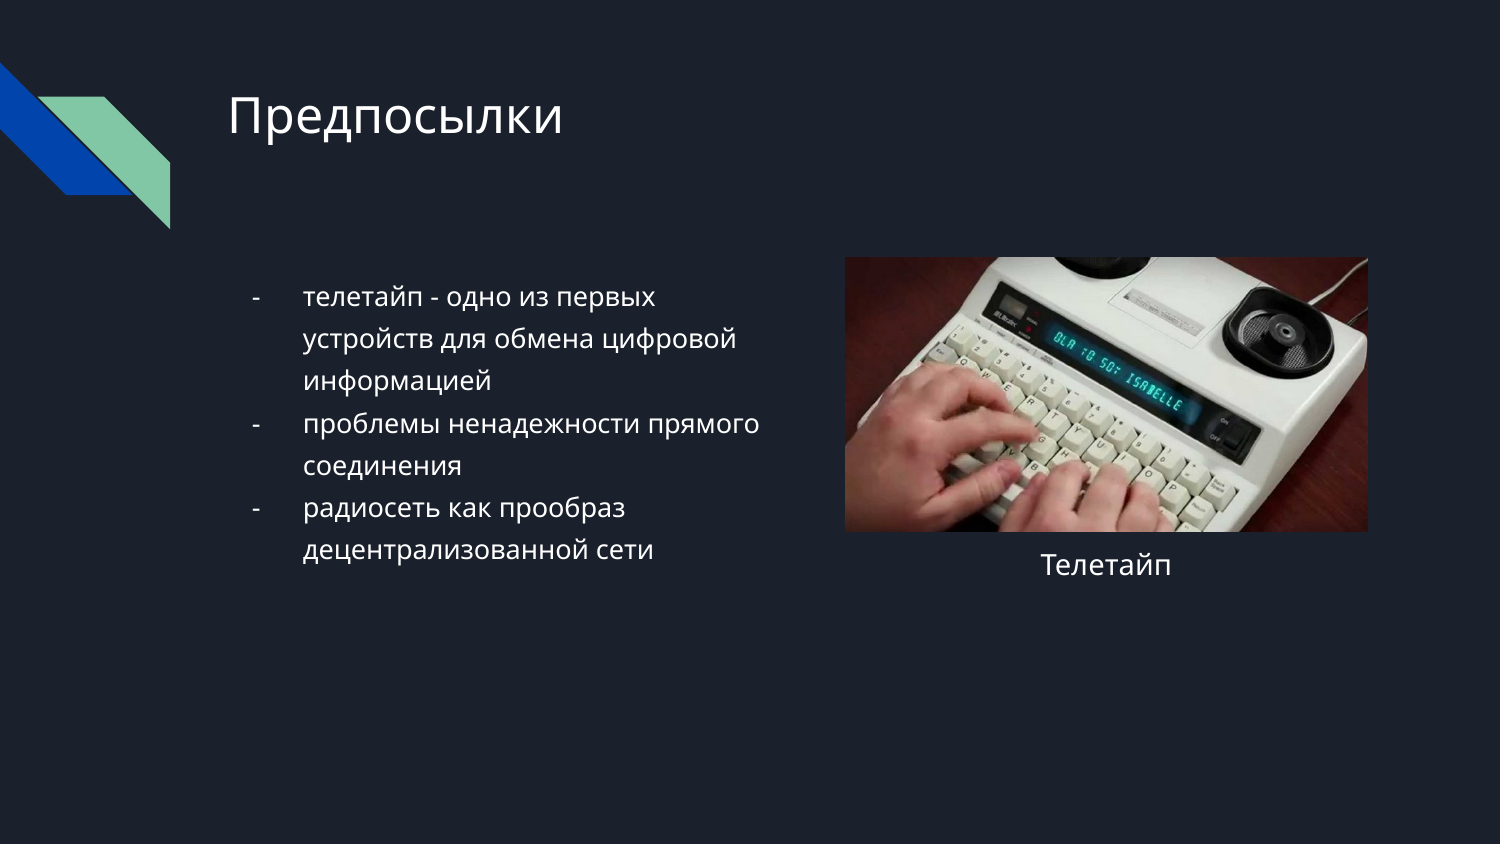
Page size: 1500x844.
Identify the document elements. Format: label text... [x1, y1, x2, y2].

title Предпосылки [212, 64, 1368, 215]
picture [845, 256, 1368, 532]
text_box Телетайп [1015, 540, 1198, 597]
list телетайп - одно из первых устройств для обмена цифровой информацией проблемы ненадежности прямого соединения радиосеть как прообраз децентрализованной сети [212, 257, 805, 735]
